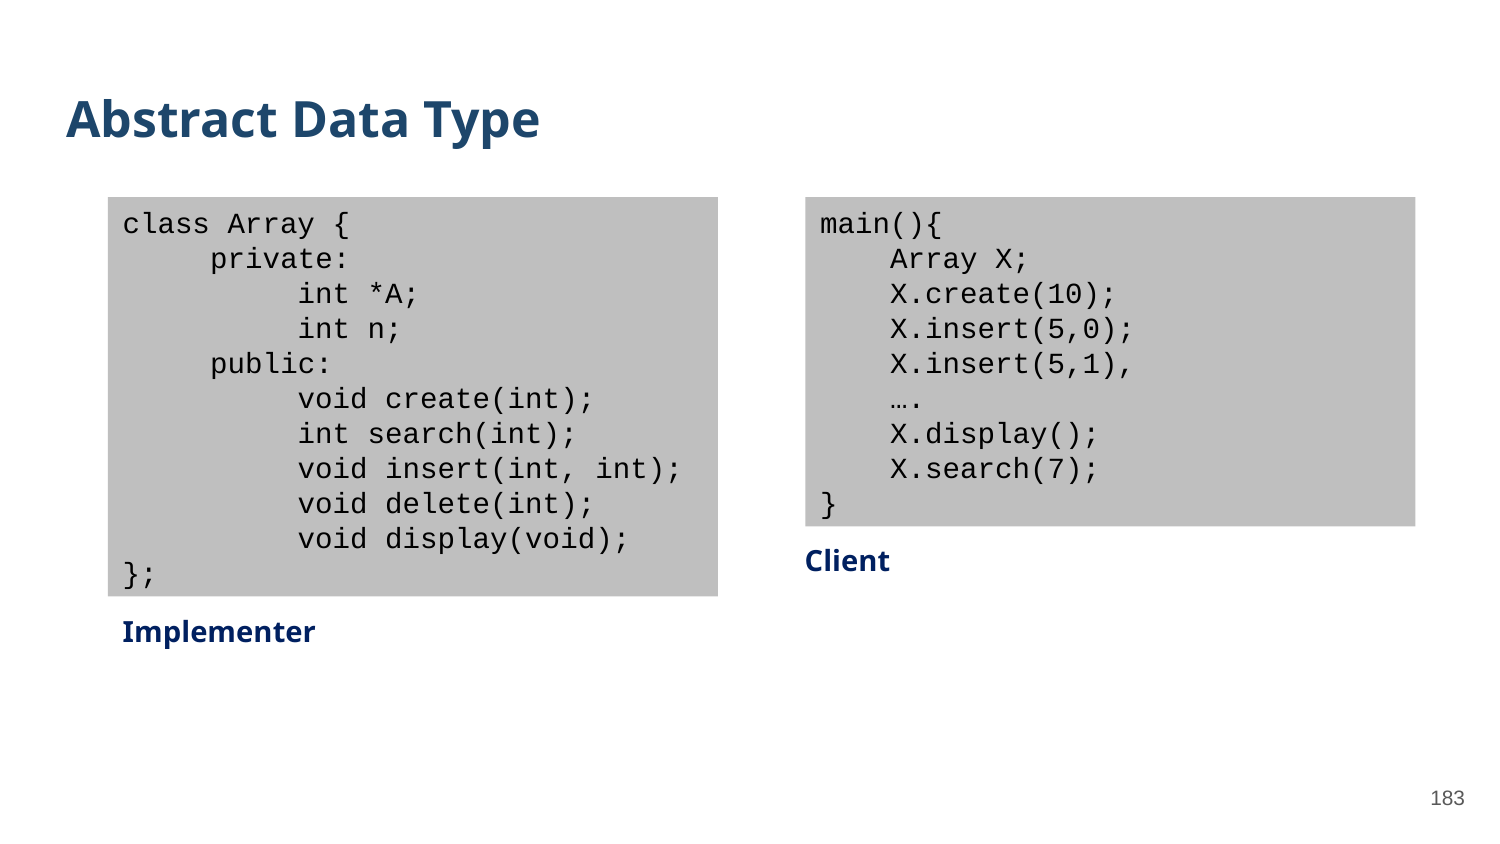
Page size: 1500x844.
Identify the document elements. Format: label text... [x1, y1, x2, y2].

slide_number 183 [1389, 764, 1480, 830]
text_box main(){ Array X; X.create(10); X.insert(5,0); X.insert(5,1), …. X.display(); X.search(7); } [805, 197, 1416, 527]
title Abstract Data Type [51, 72, 1449, 167]
text_box class Array { private: int *A; int n; public: void create(int); int search(int); void insert(int, int); void delete(int); void display(void); }; [107, 197, 718, 597]
text_box Client [789, 535, 1400, 586]
text_box Implementer [107, 606, 718, 656]
